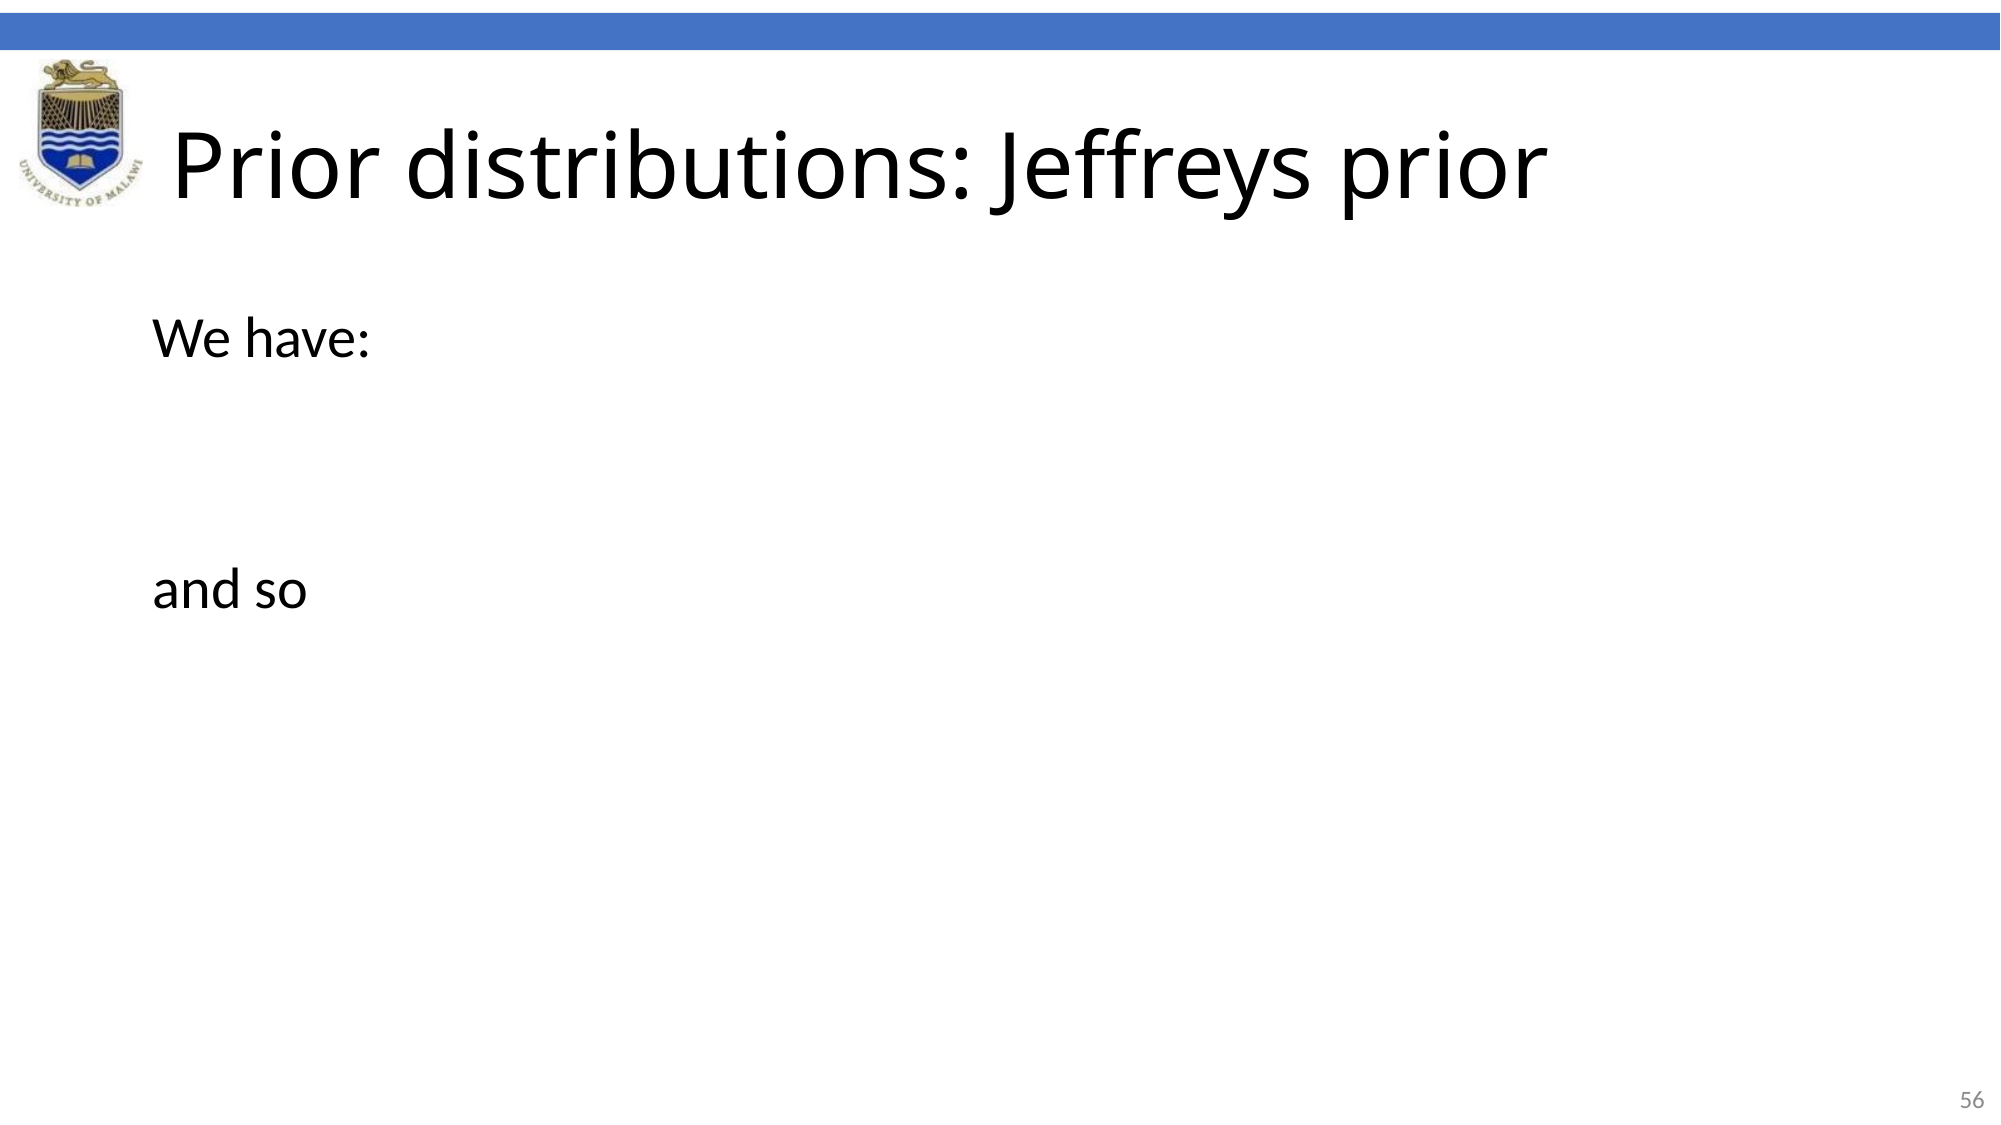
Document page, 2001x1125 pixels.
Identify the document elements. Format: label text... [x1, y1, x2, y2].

slide_number 56 [1550, 1073, 2000, 1125]
title Prior distributions: Jeffreys prior [155, 59, 1851, 278]
picture [19, 59, 143, 207]
